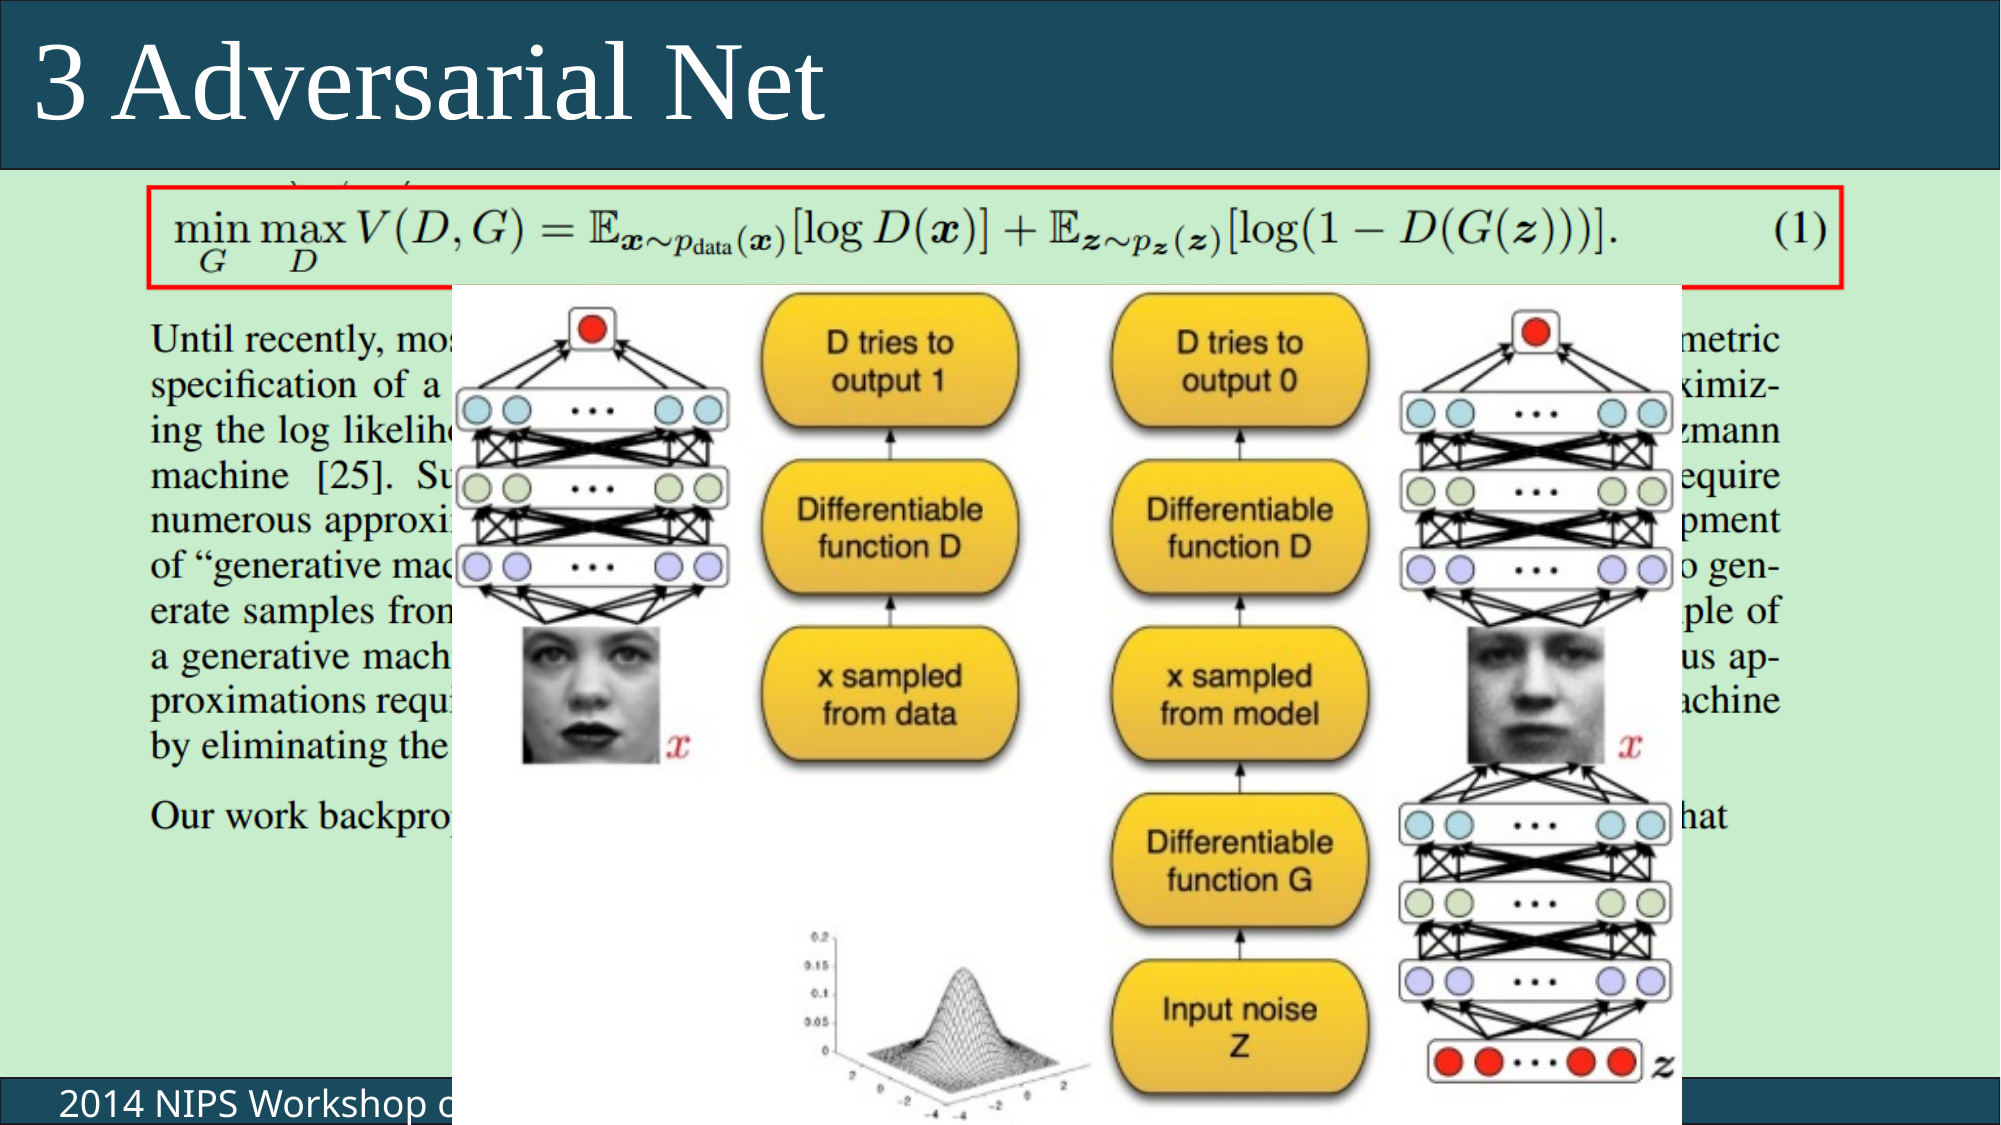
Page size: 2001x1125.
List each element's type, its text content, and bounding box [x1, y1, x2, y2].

text_box 3 Adversarial Net [17, 0, 1357, 150]
picture [144, 181, 1848, 1125]
